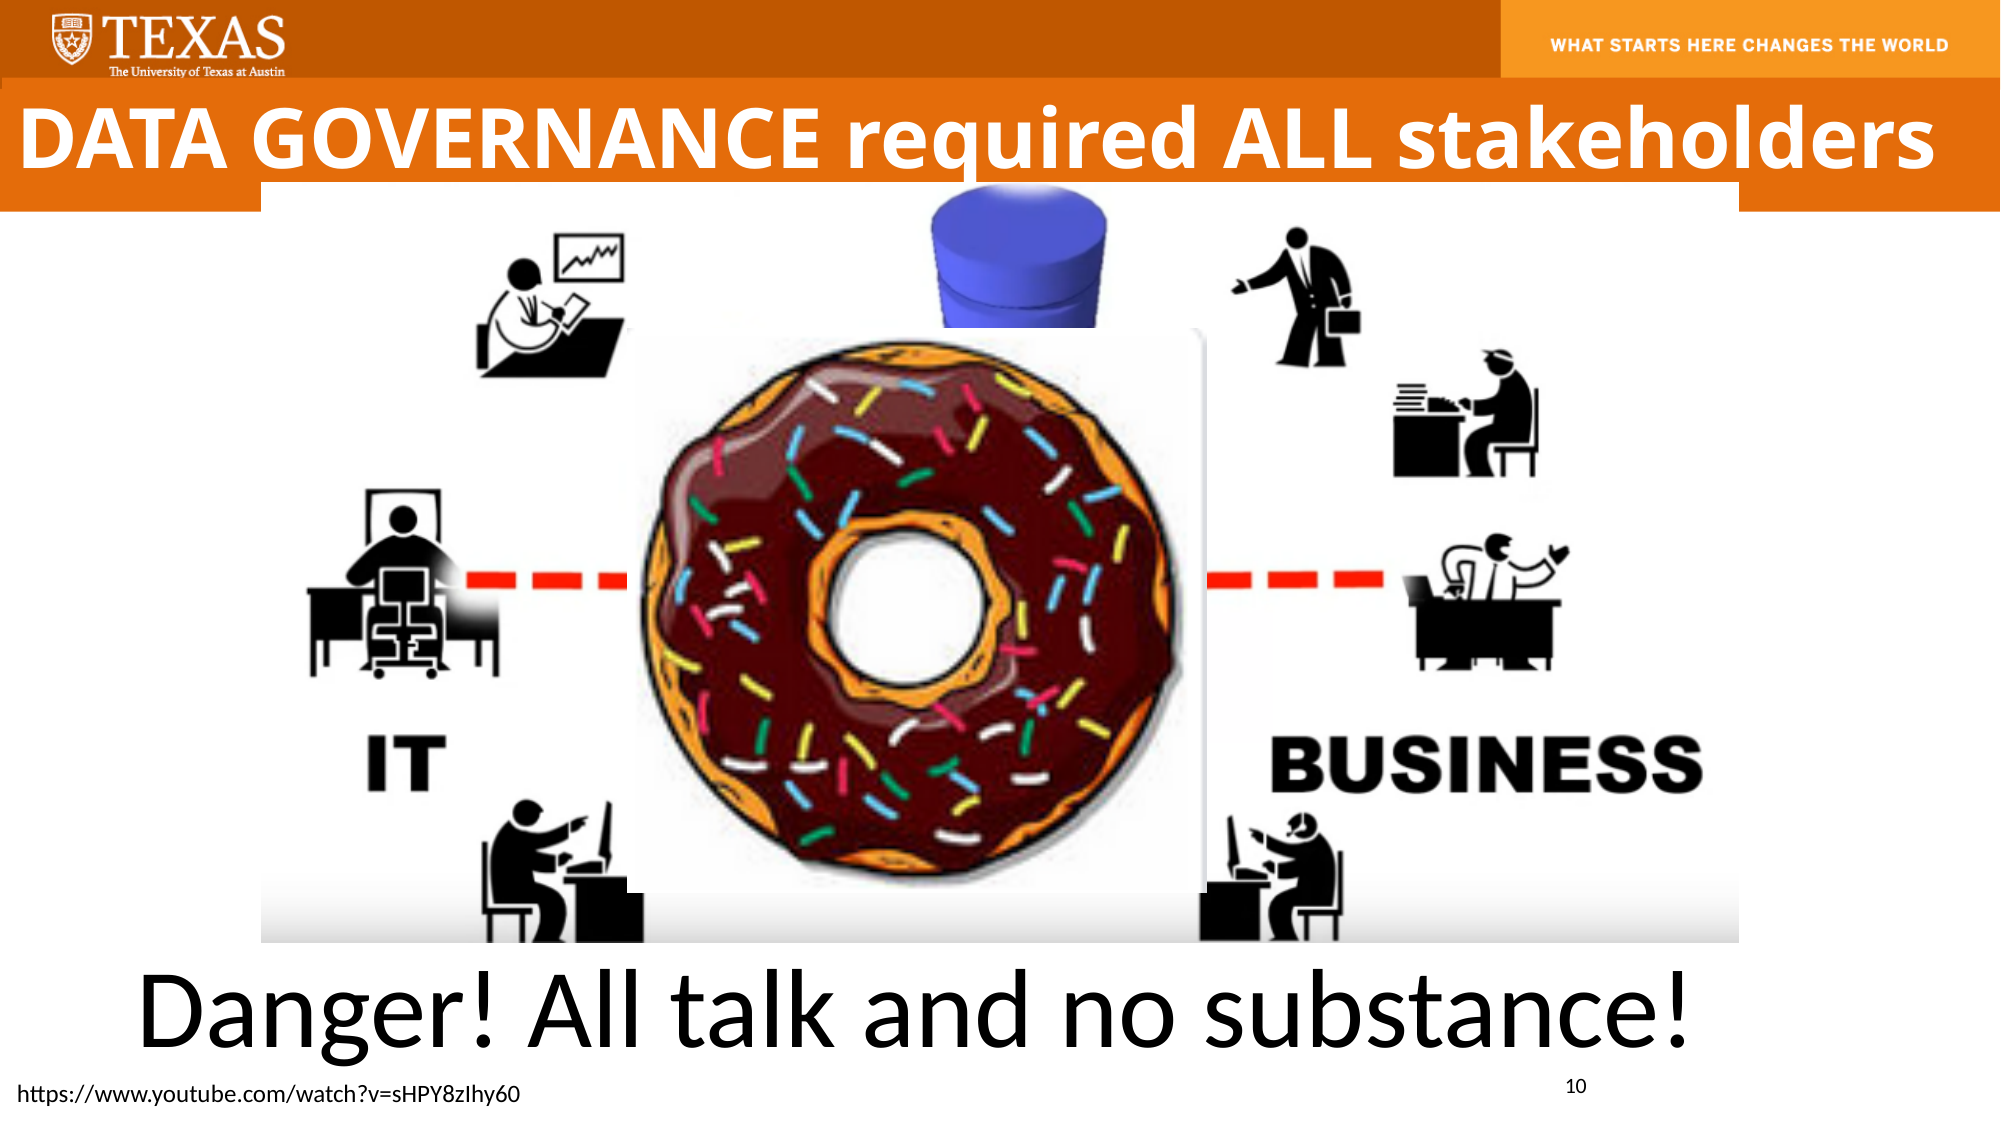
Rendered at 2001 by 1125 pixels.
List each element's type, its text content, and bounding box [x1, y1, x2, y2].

picture [0, 0, 2001, 1125]
text_box [0, 87, 256, 214]
text_box DATA GOVERNANCE required ALL stakeholders [2, 77, 2000, 193]
slide_number 10 [1550, 1064, 2000, 1124]
text_box Danger! All talk and no substance! [121, 927, 1713, 1078]
text_box https://www.youtube.com/watch?v=sHPY8zIhy60 [2, 1070, 1007, 1115]
text_box [1744, 193, 2000, 214]
